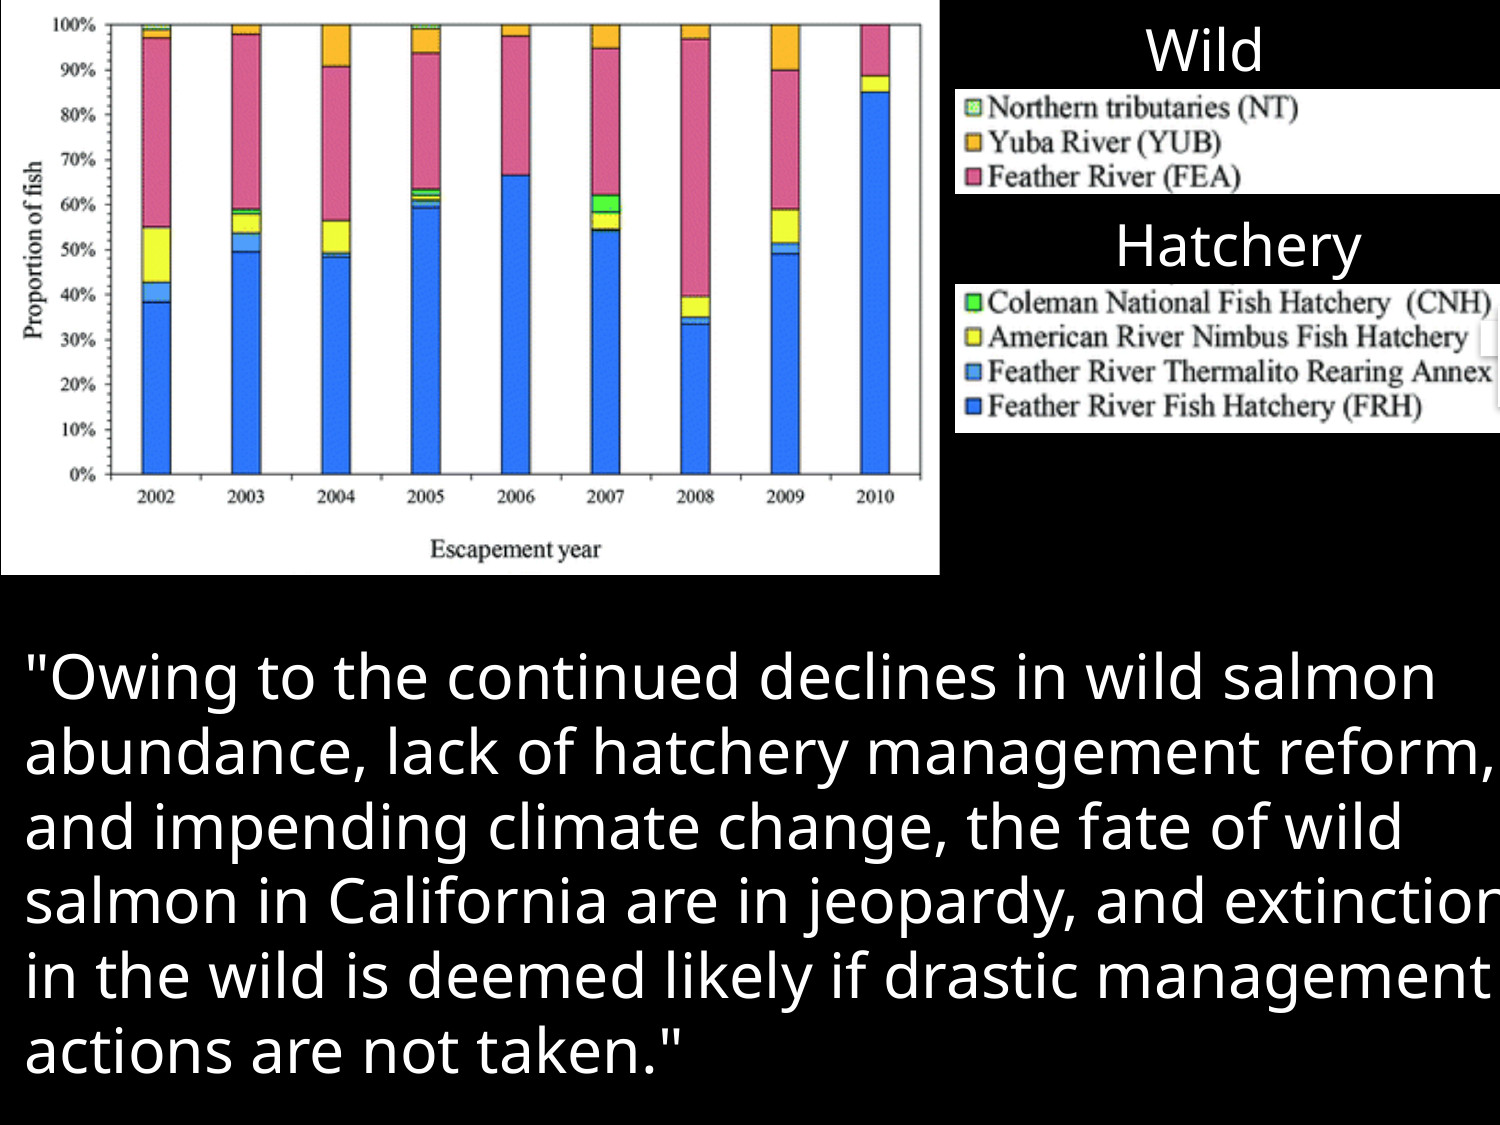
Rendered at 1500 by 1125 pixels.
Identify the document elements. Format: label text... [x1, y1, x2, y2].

text_box "Owing to the continued declines in wild salmon abundance, lack of hatchery management reform, and impending climate change, the fate of wild salmon in California are in jeopardy, and extinction in the wild is deemed likely if drastic management actions are not taken." [9, 629, 1500, 1094]
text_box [0, 0, 1500, 575]
